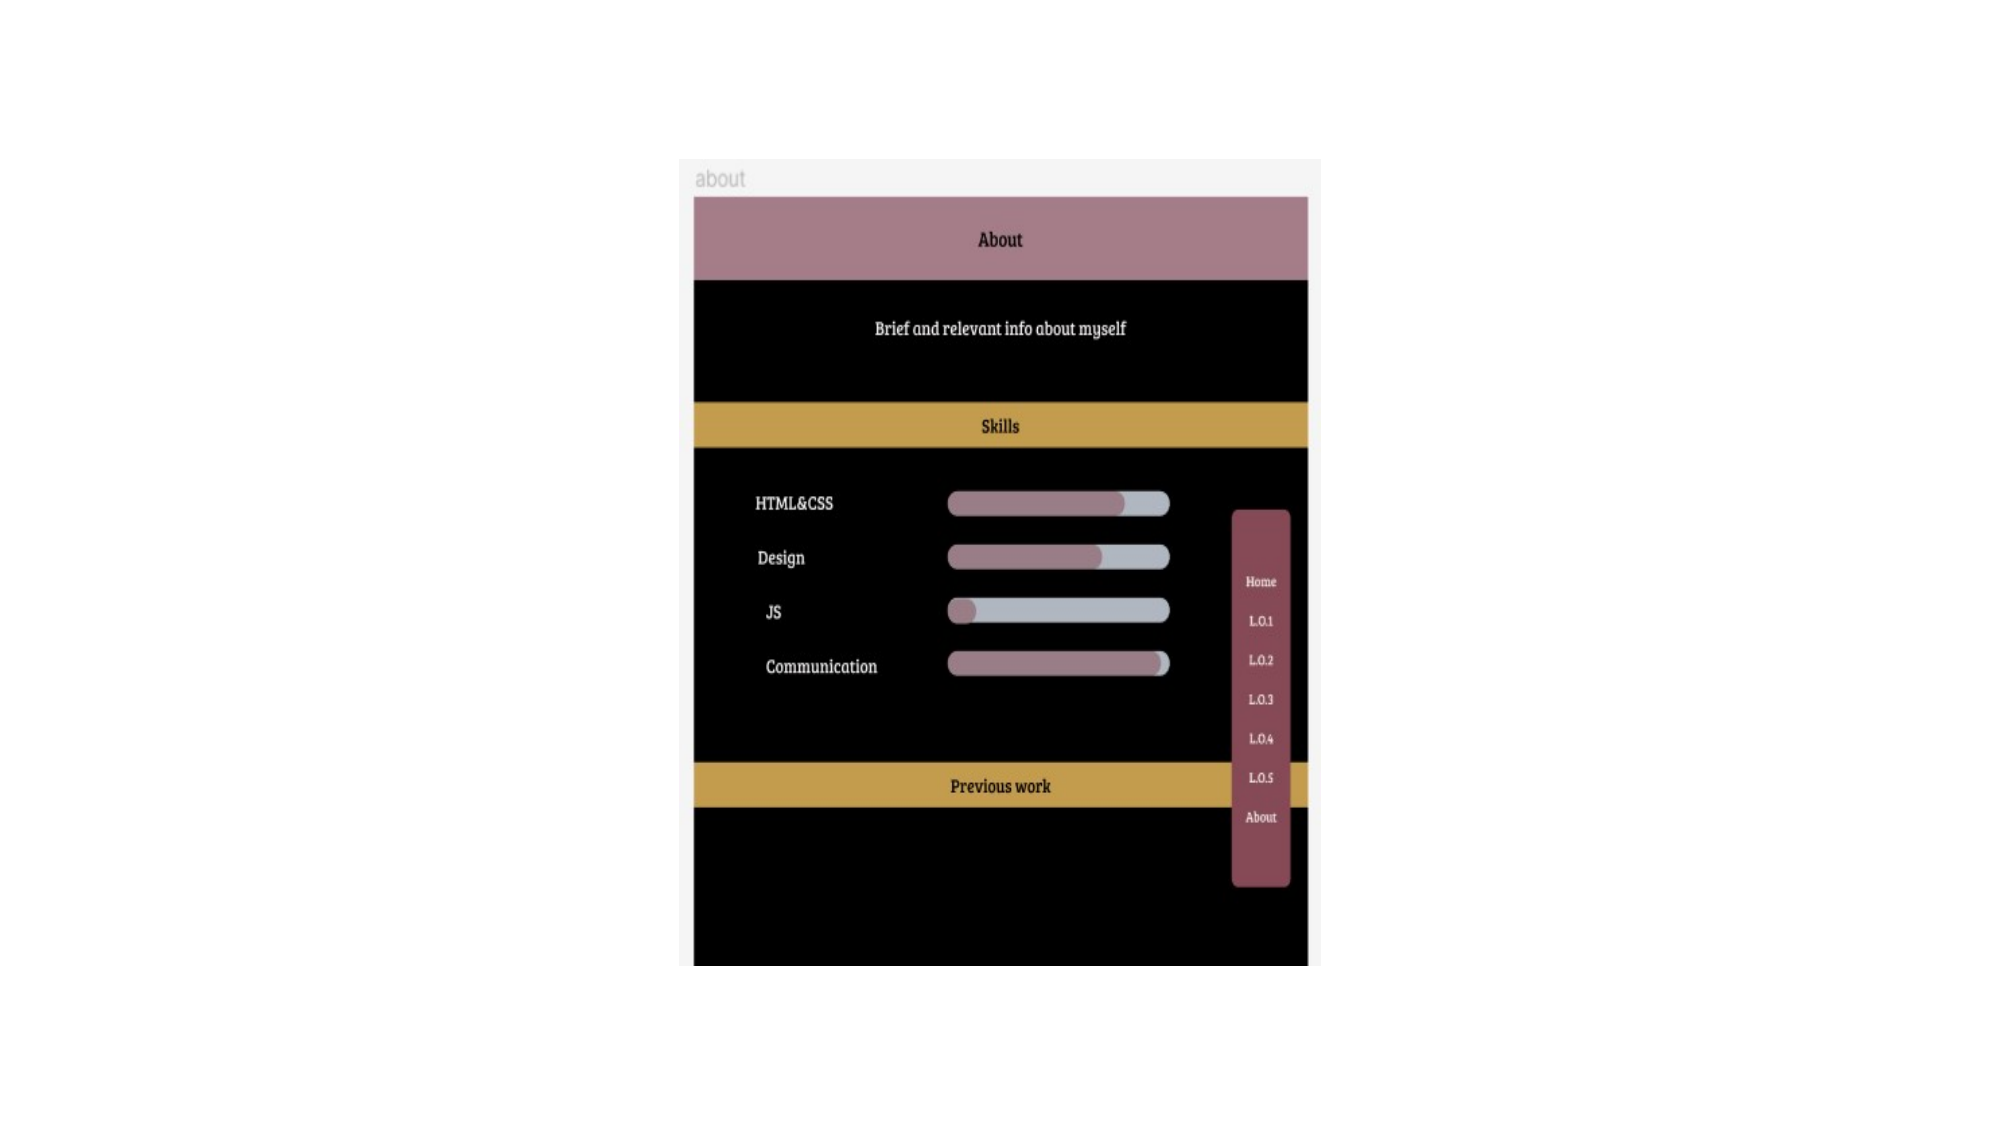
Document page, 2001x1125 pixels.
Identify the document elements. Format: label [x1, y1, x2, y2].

picture [679, 159, 1321, 966]
